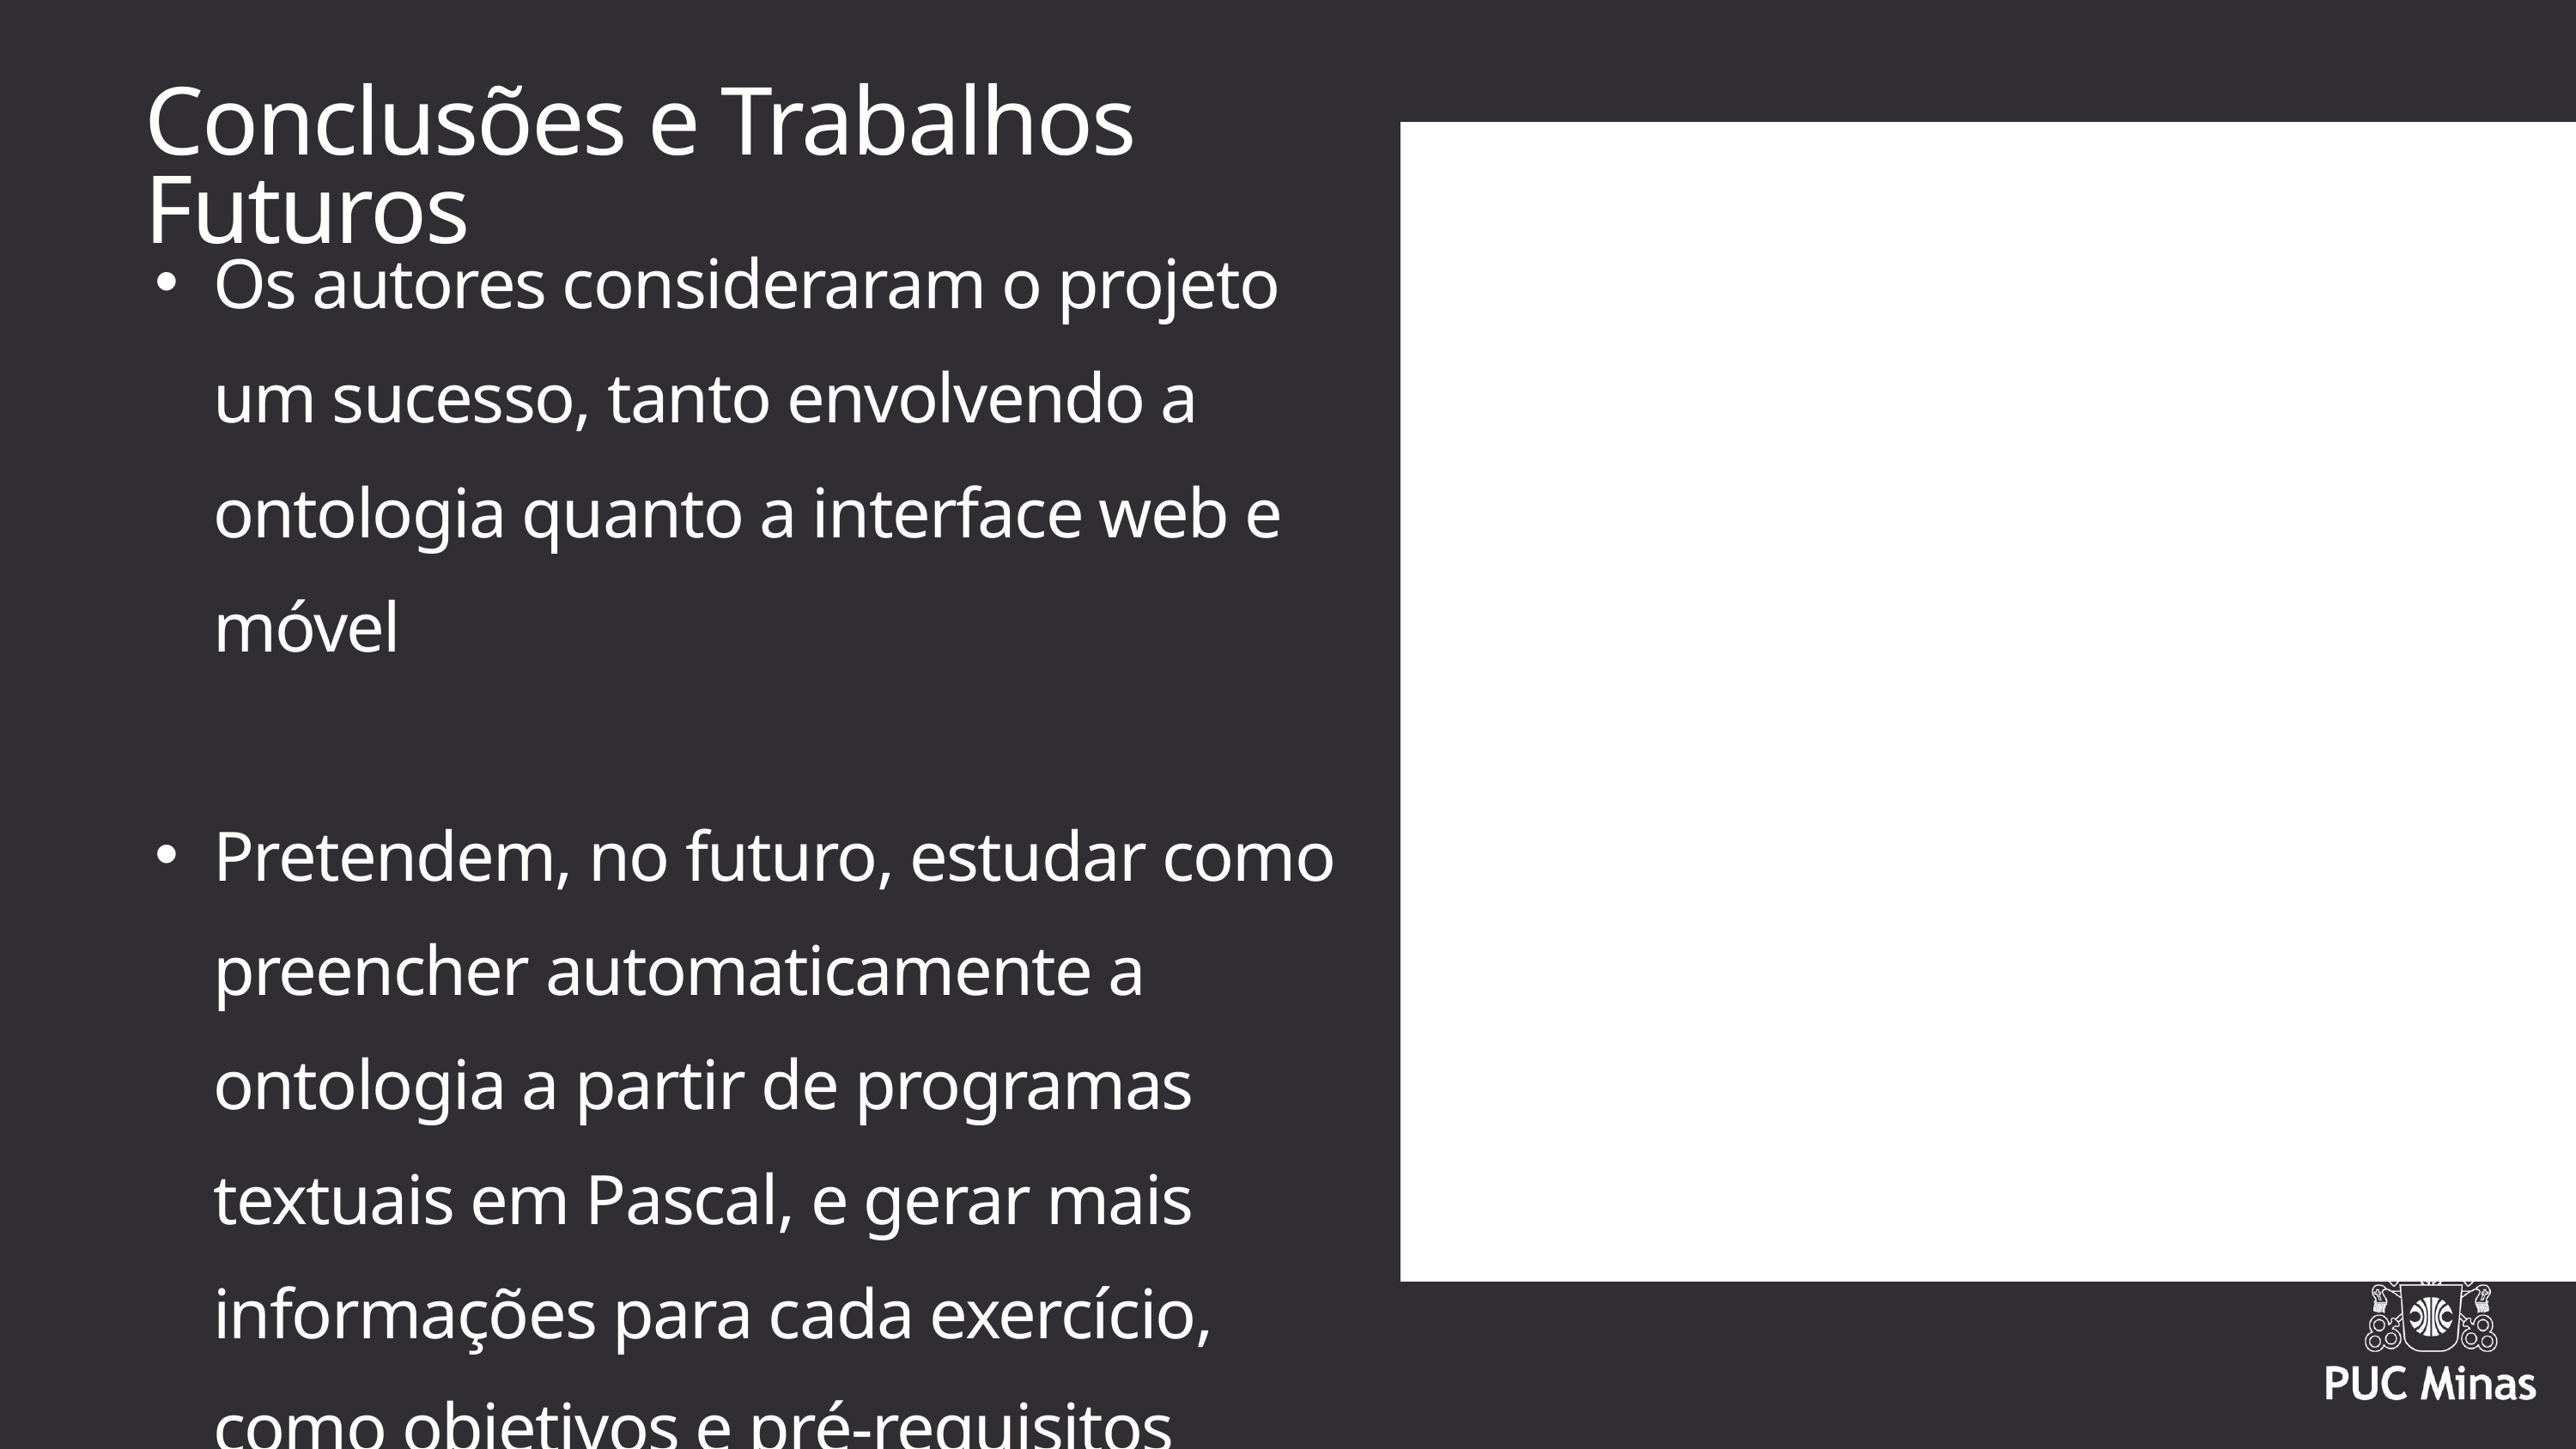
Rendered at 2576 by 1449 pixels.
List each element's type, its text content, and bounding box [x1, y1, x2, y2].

text_box Os autores consideraram o projeto um sucesso, tanto envolvendo a ontologia quanto a interface web e móvel Pretendem, no futuro, estudar como preencher automaticamente a ontologia a partir de programas textuais em Pascal, e gerar mais informações para cada exercício, como objetivos e pré-requisitos algorítmicos. [97, 207, 1354, 1449]
text_box [2313, 1288, 2545, 1415]
picture [1400, 122, 2576, 1282]
text_box Conclusões e Trabalhos Futuros [144, 83, 1483, 263]
